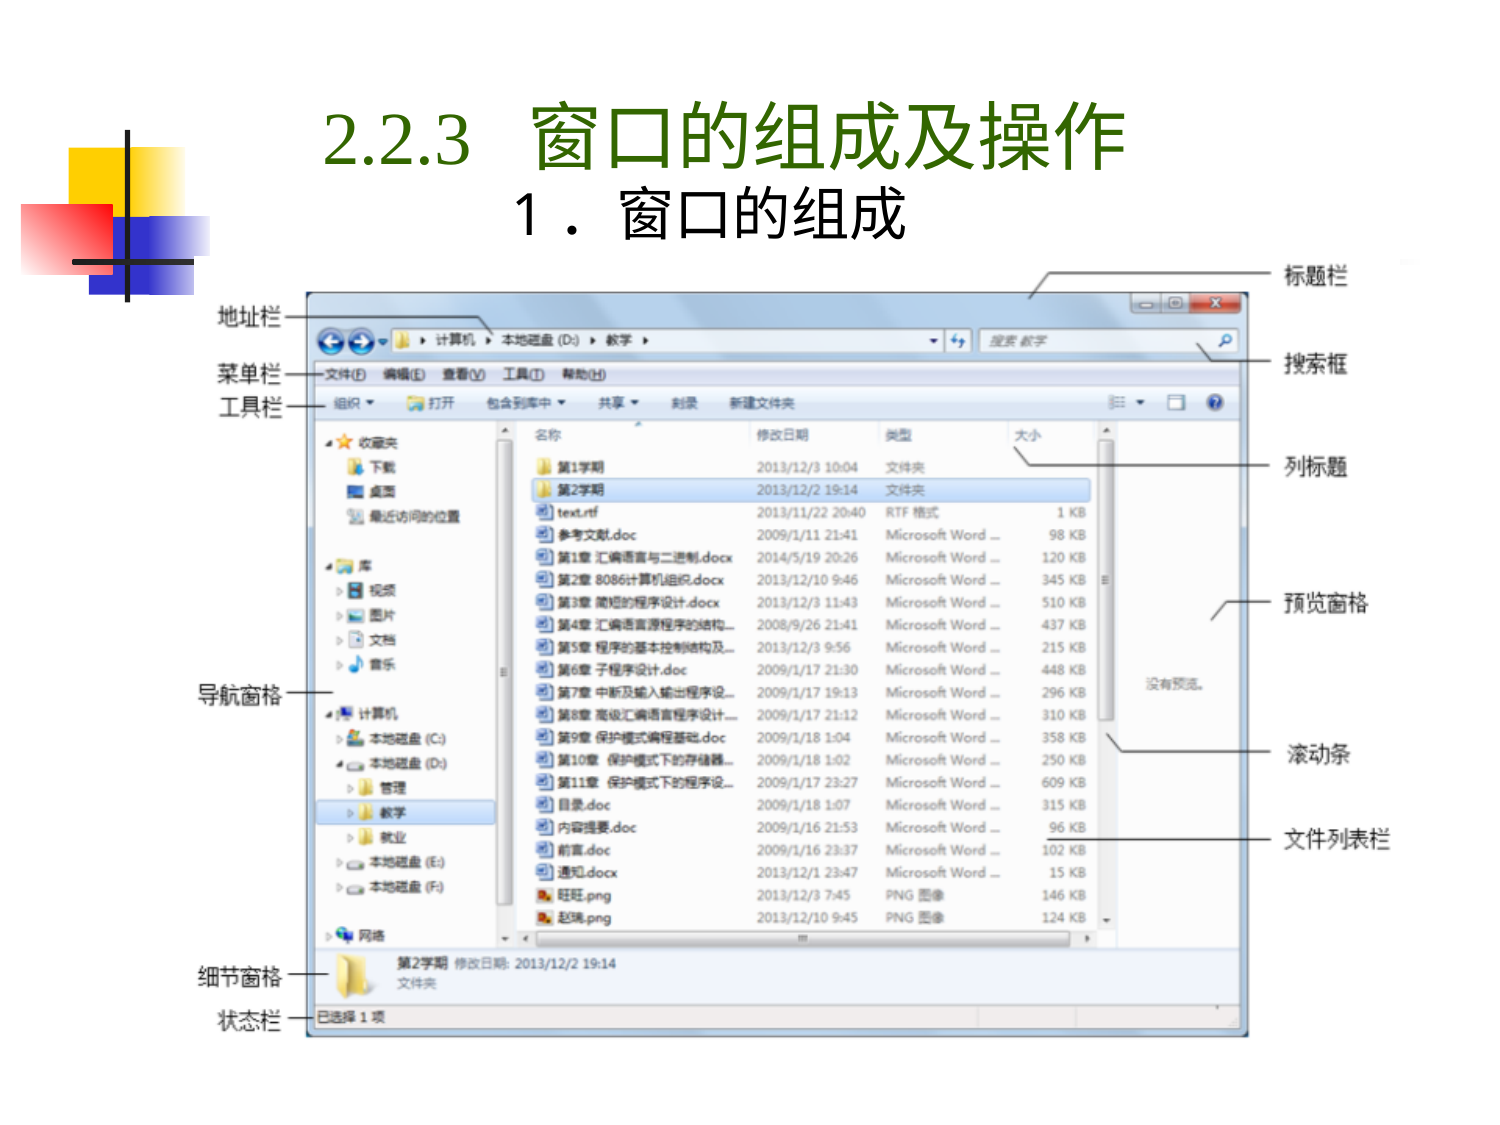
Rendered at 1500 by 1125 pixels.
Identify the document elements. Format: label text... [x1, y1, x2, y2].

text_box 1．窗口的组成 [147, 169, 1272, 255]
picture [194, 256, 1400, 1047]
title 2.2.3 窗口的组成及操作 [307, 0, 1500, 188]
